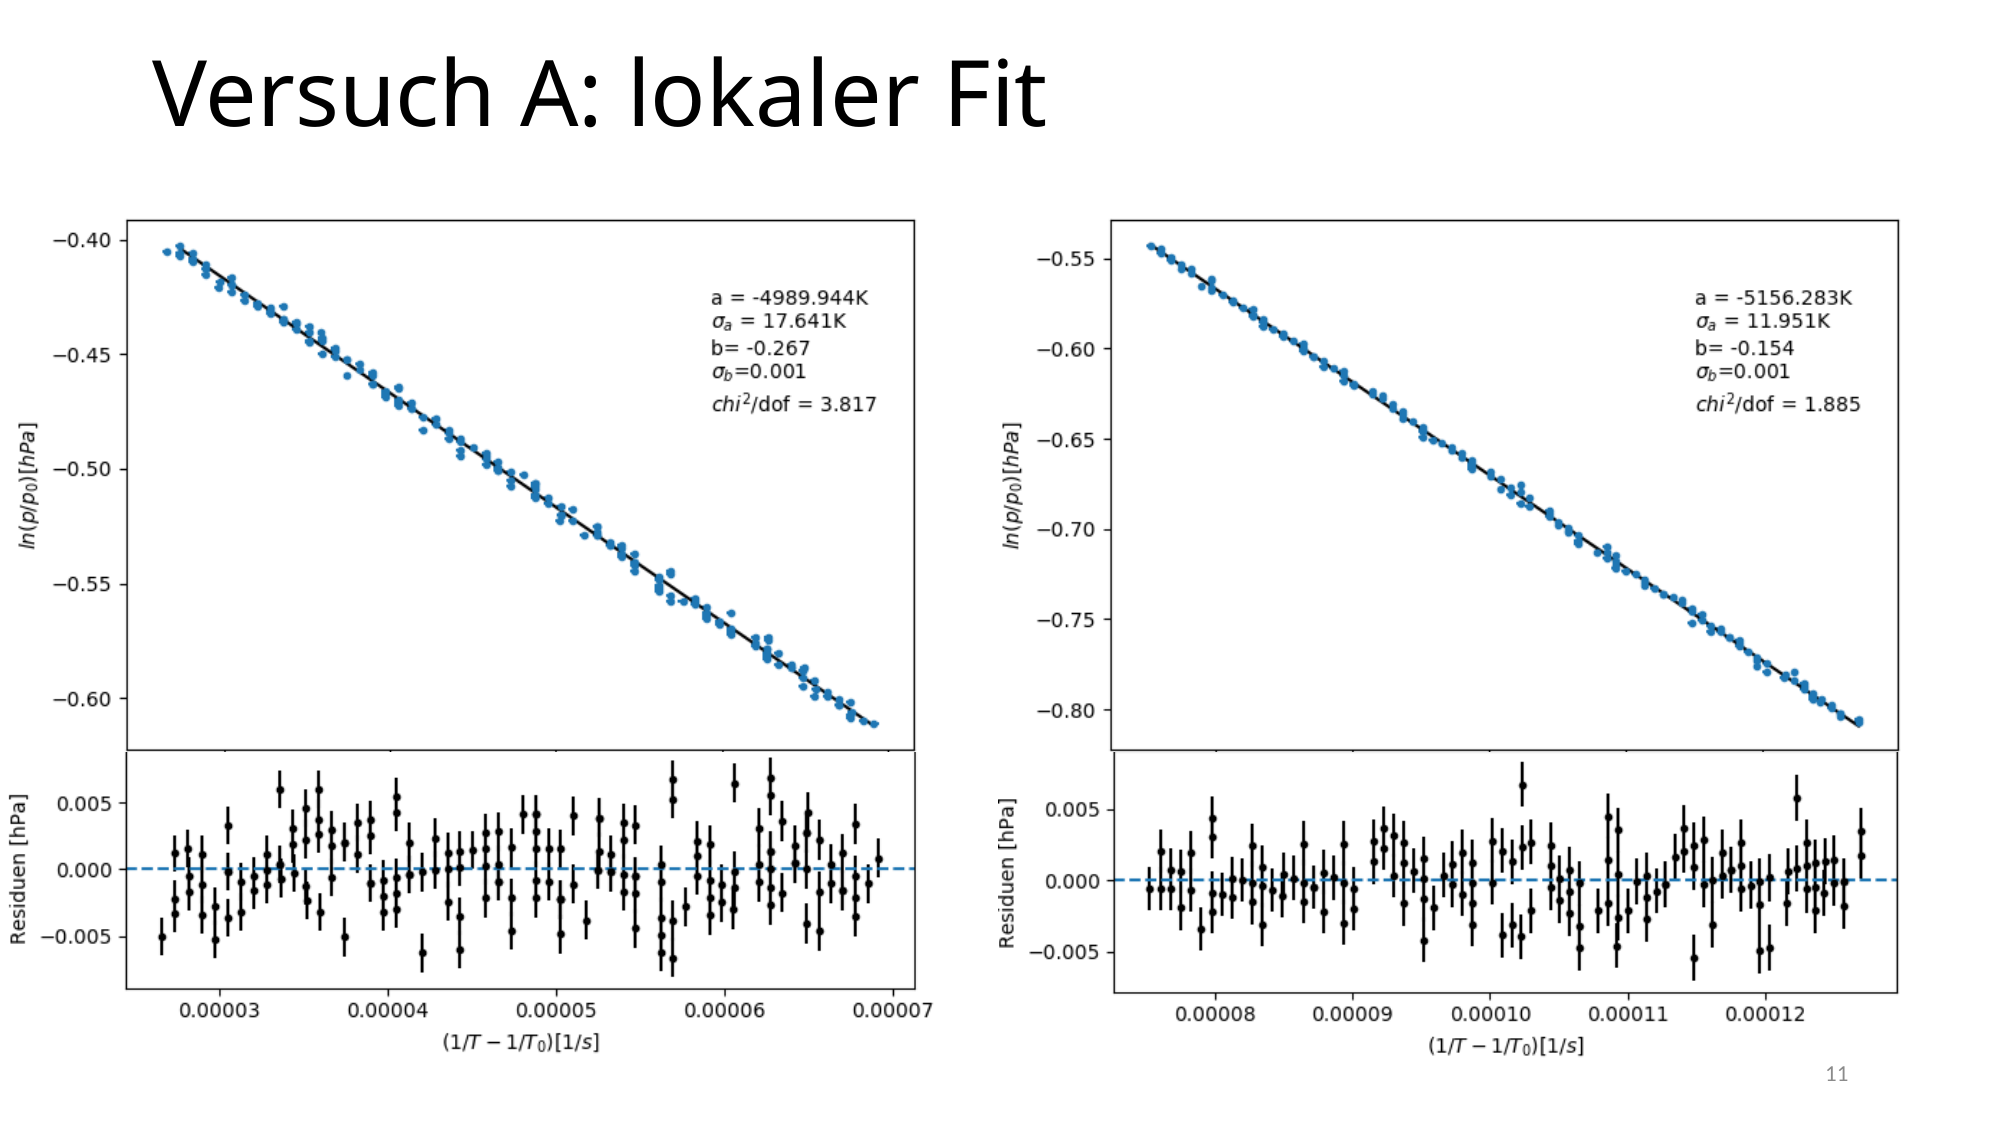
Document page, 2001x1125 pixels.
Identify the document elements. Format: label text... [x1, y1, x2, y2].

title Versuch A: lokaler Fit [137, 0, 1863, 138]
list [0, 138, 984, 826]
slide_number 11 [1413, 1063, 1864, 1103]
picture [5, 752, 939, 1055]
picture [984, 138, 2000, 1063]
